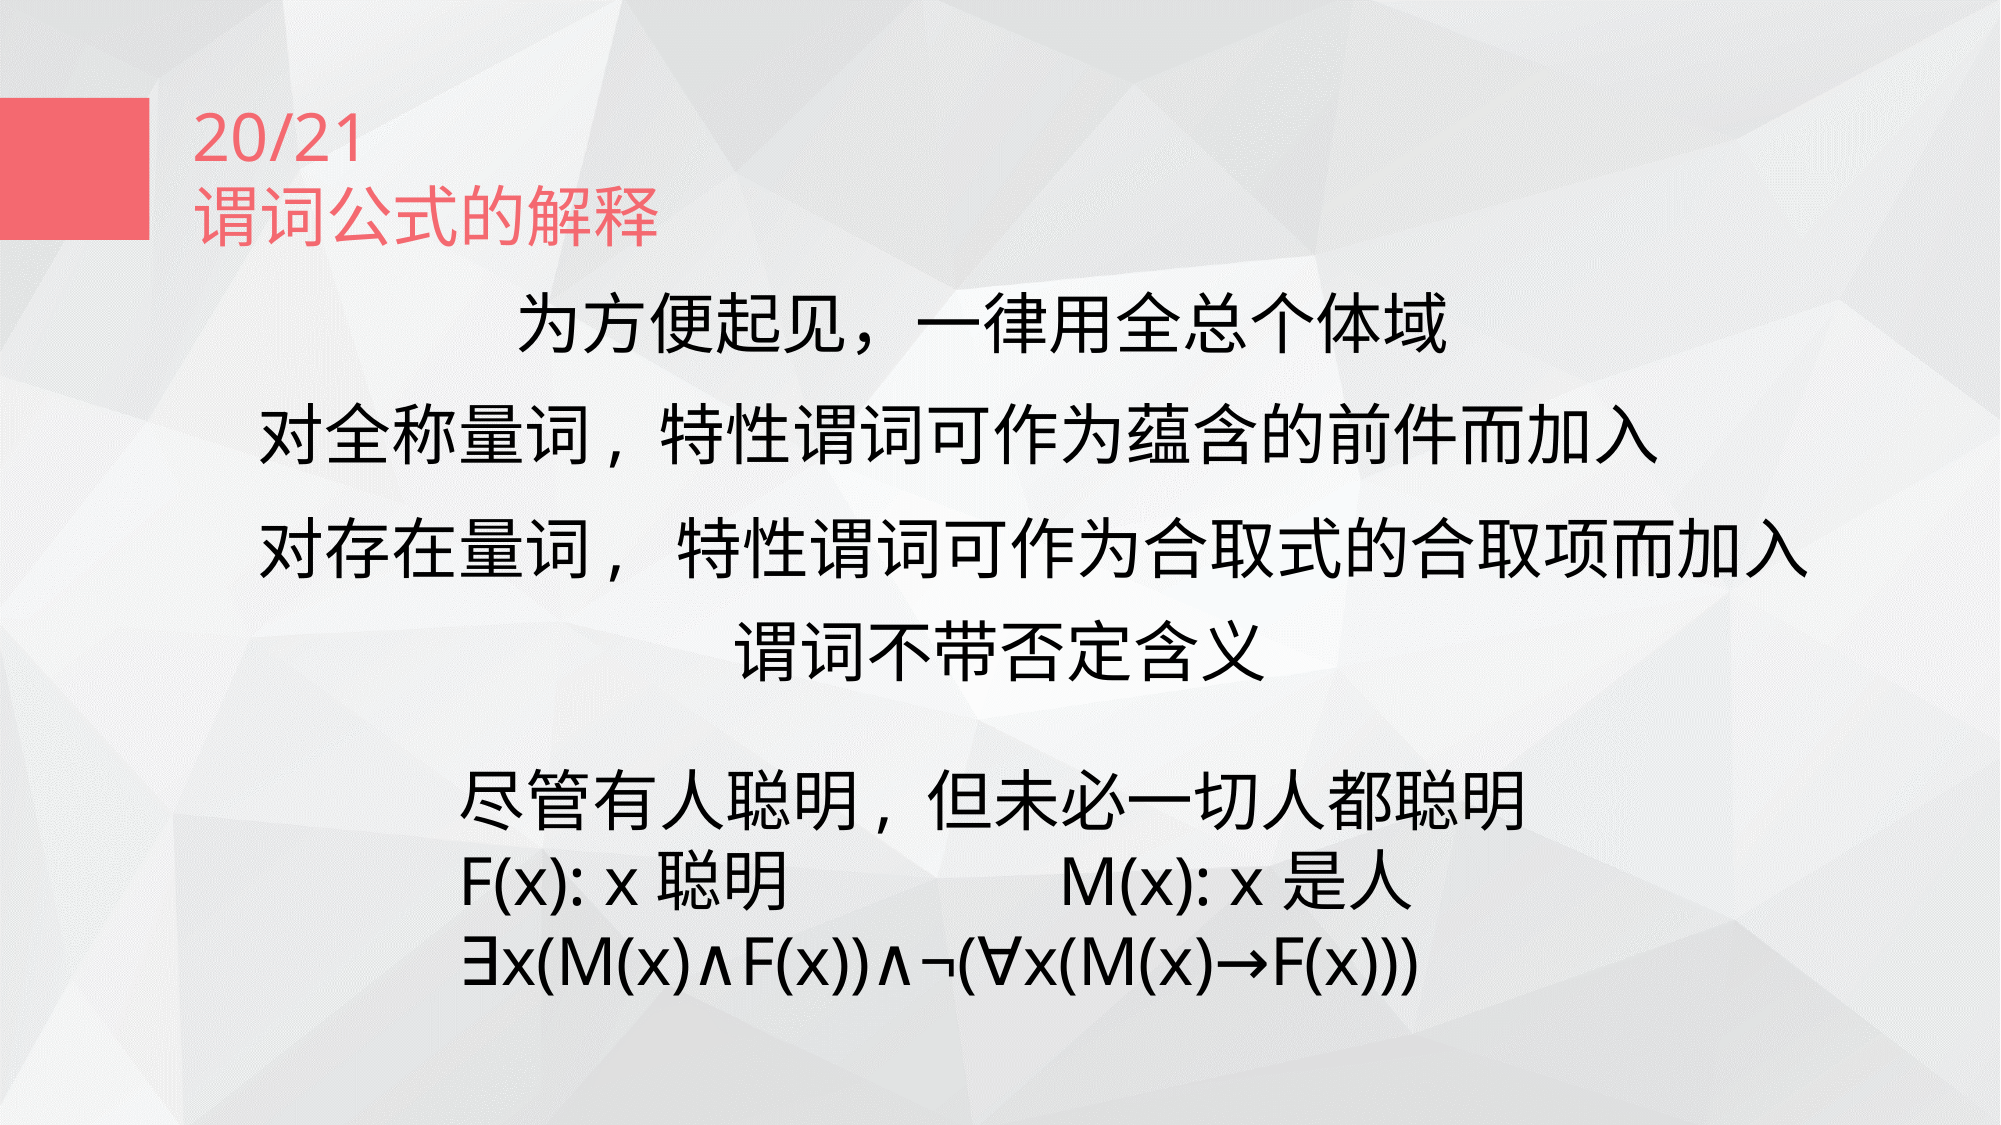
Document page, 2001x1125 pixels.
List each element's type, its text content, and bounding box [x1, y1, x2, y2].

text_box 为方便起见，一律用全总个体域 [500, 274, 1500, 369]
text_box 谓词不带否定含义 [717, 602, 1282, 698]
picture [0, 0, 2001, 1125]
text_box 对全称量词, 特性谓词可作为蕴含的前件而加入 对存在量词, 特性谓词可作为合取式的合取项而加入 [243, 385, 2000, 601]
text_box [0, 87, 1058, 265]
text_box 尽管有人聪明, 但未必一切人都聪明 F(x): x聪明 M(x): x是人 ∃x(M(x)∧F(x))∧¬(∀x(M(x)→F(x))) [444, 751, 1556, 1006]
